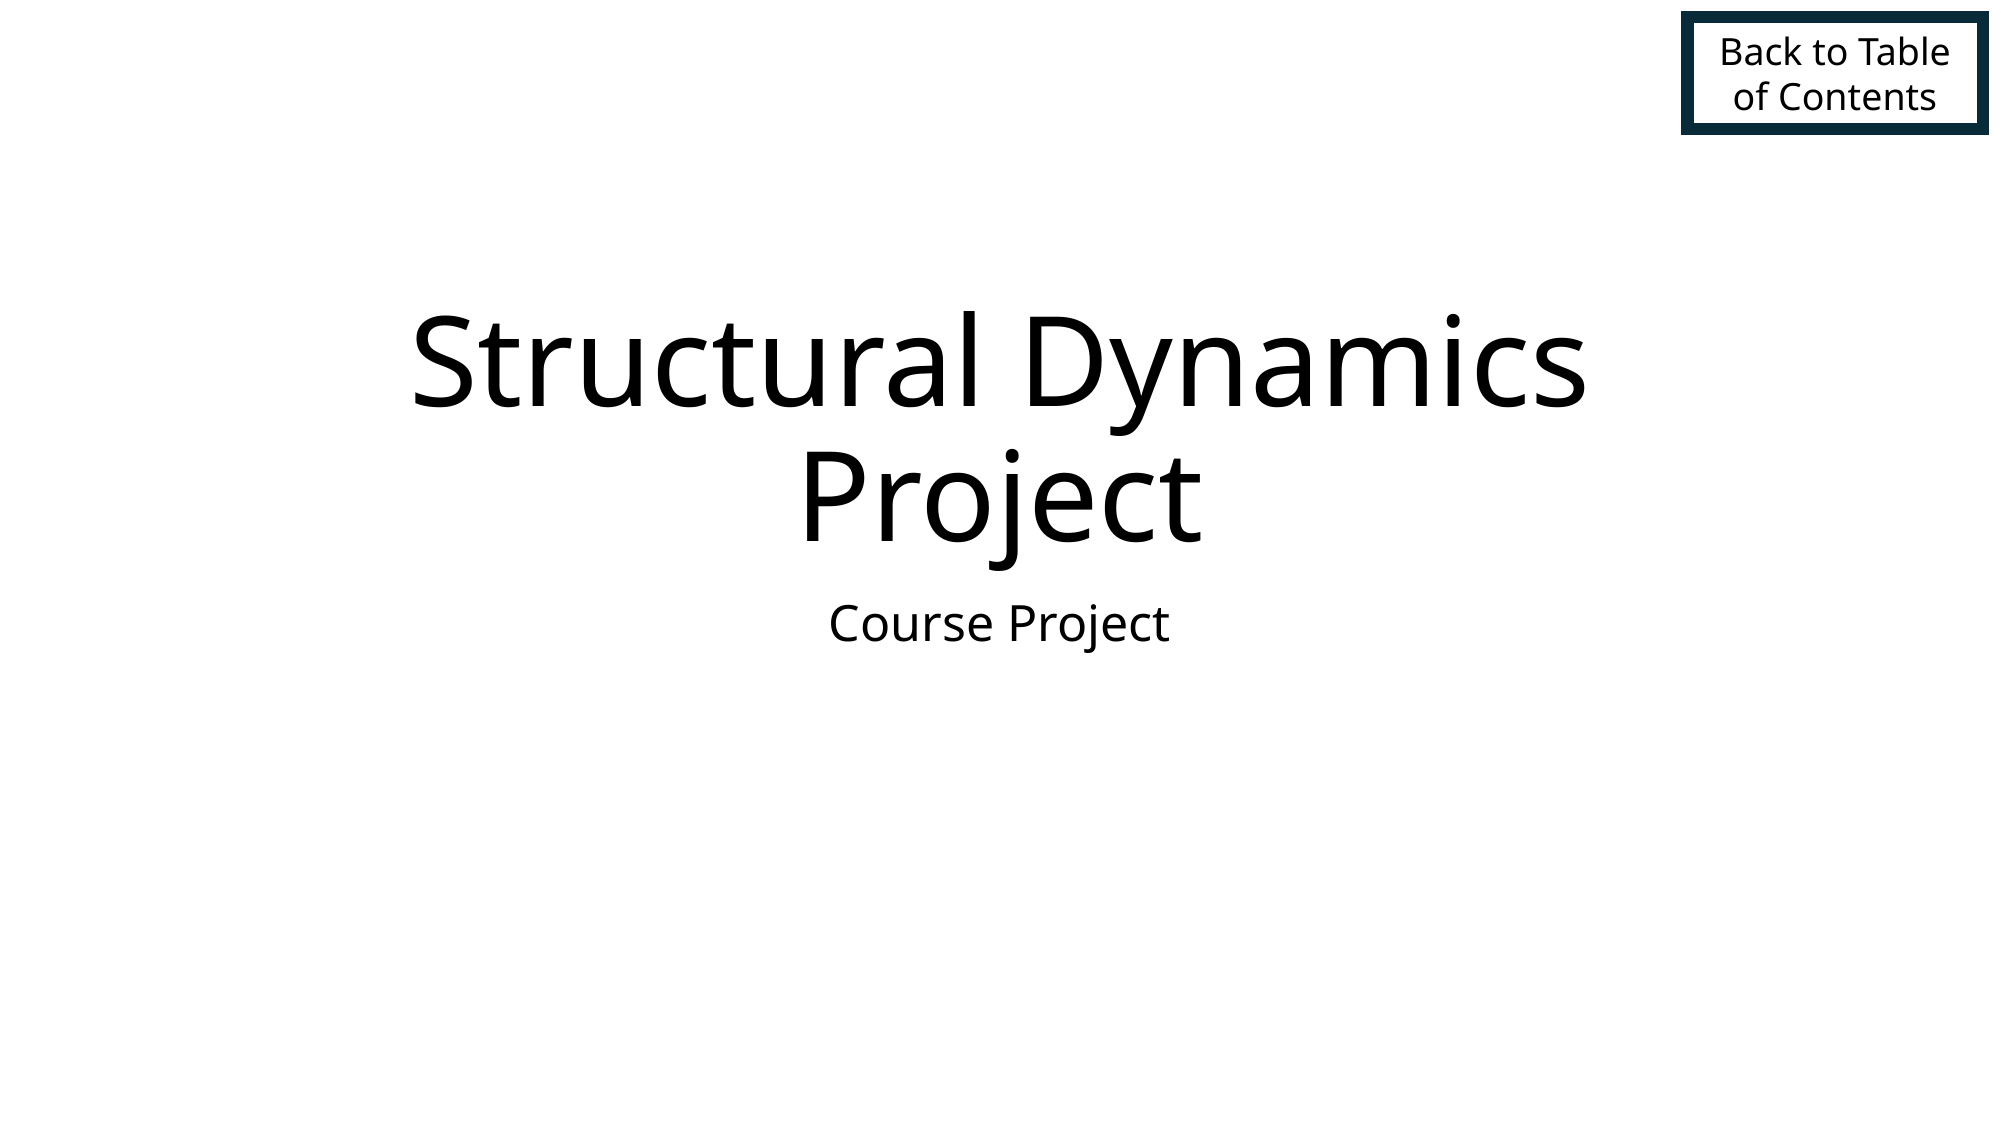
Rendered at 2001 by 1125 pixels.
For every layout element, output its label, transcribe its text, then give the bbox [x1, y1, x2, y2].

text_box Back to Table of Contents [1686, 16, 1984, 131]
title Structural Dynamics Project [249, 184, 1750, 576]
subtitle Course Project [249, 590, 1750, 863]
